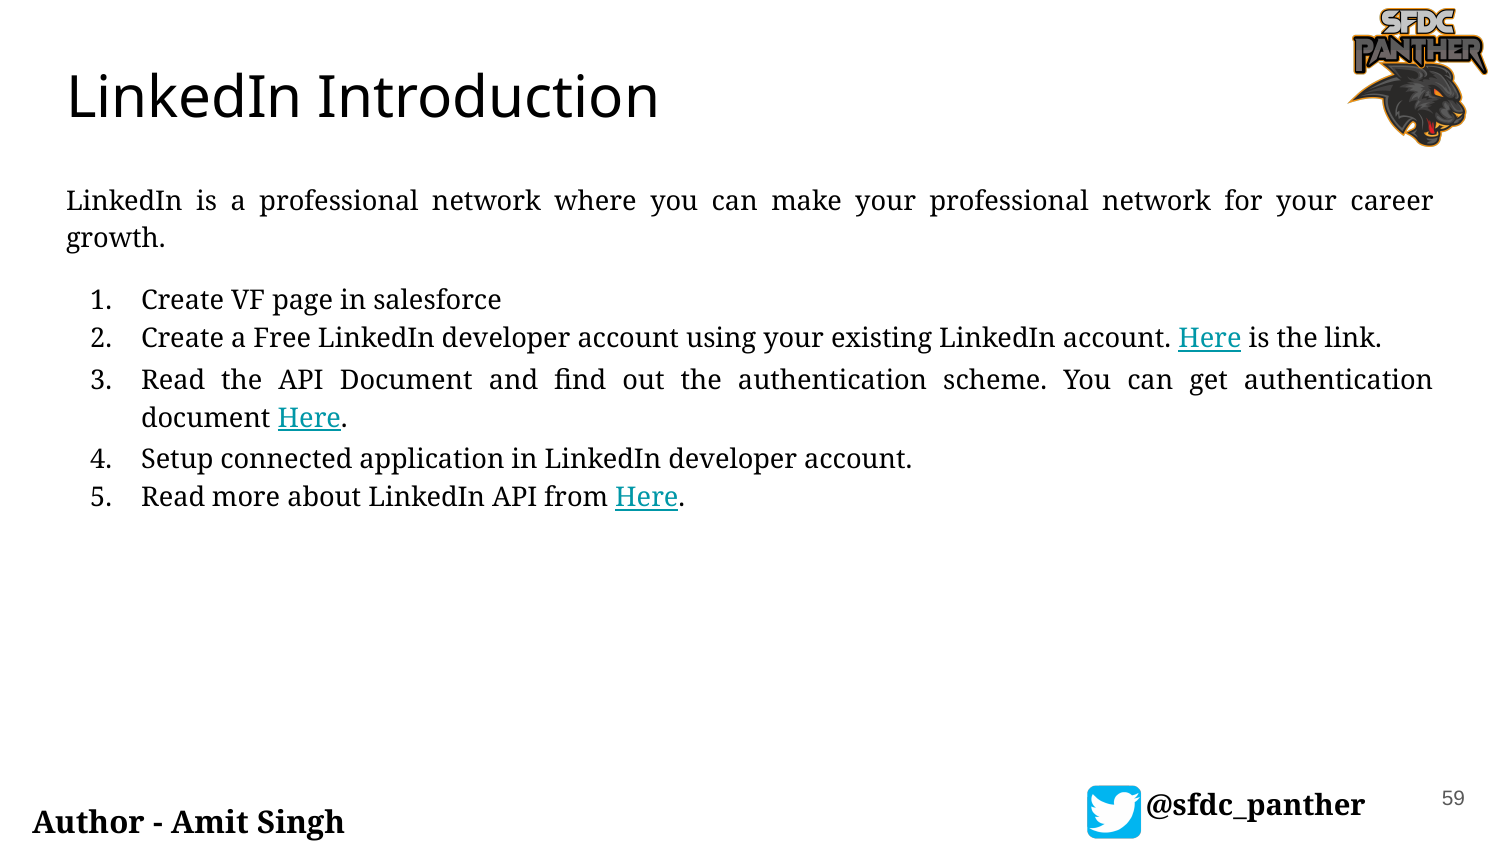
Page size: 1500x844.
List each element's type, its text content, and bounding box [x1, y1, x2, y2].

picture [1347, 8, 1488, 147]
title LinkedIn Introduction [51, 43, 1449, 138]
slide_number 59 [1389, 764, 1480, 830]
list LinkedIn is a professional network where you can make your professional network for your career growth. Create VF page in salesforce Create a Free LinkedIn developer account using your existing LinkedIn account. Here is the link. Read the API Document and find out the authentication scheme. You can get authentication document Here. Setup connected application in LinkedIn developer account. Read more about LinkedIn API from Here. [51, 163, 1449, 724]
picture [1085, 784, 1144, 842]
